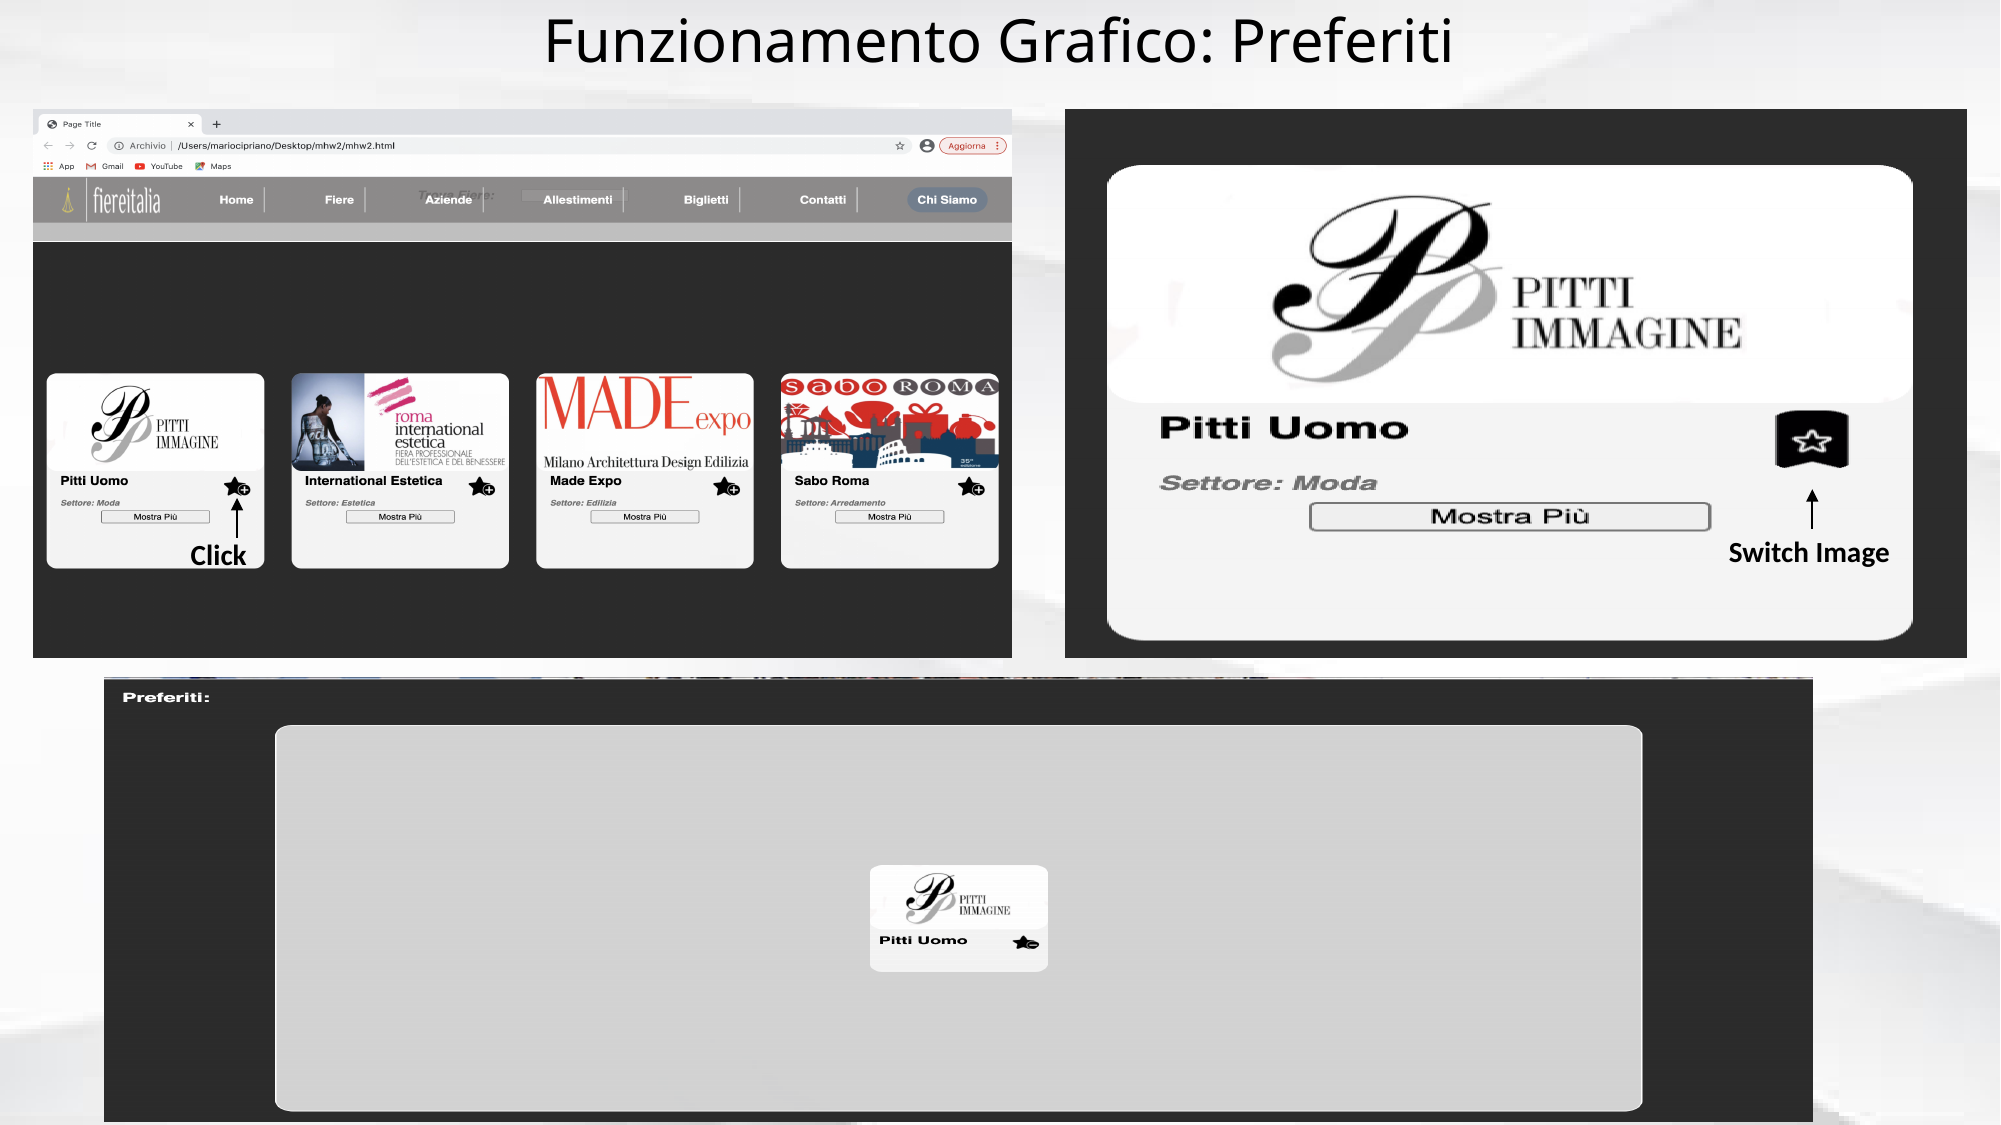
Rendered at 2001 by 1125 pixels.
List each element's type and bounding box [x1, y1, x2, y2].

picture [0, 0, 2000, 1125]
list [33, 109, 1012, 658]
